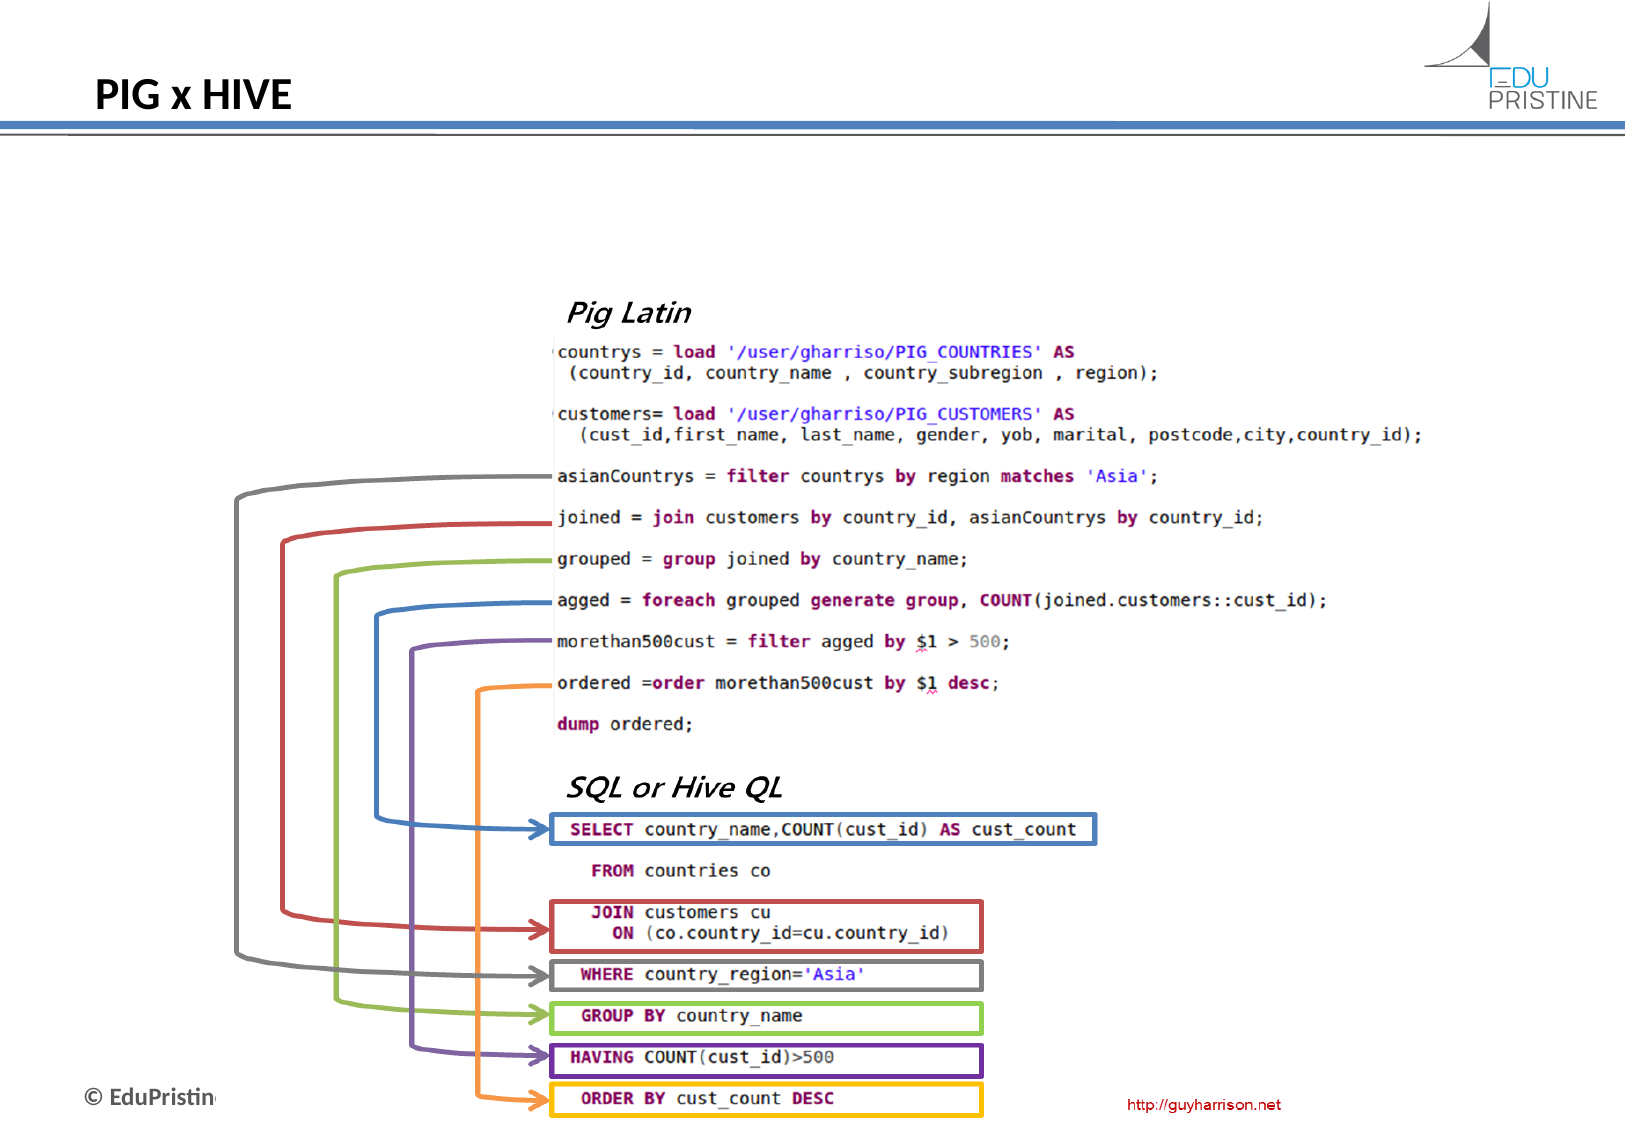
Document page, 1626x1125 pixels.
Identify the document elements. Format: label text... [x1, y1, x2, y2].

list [216, 288, 1436, 1125]
picture [1424, 1, 1597, 109]
title PIG x HIVE [87, 10, 1416, 126]
